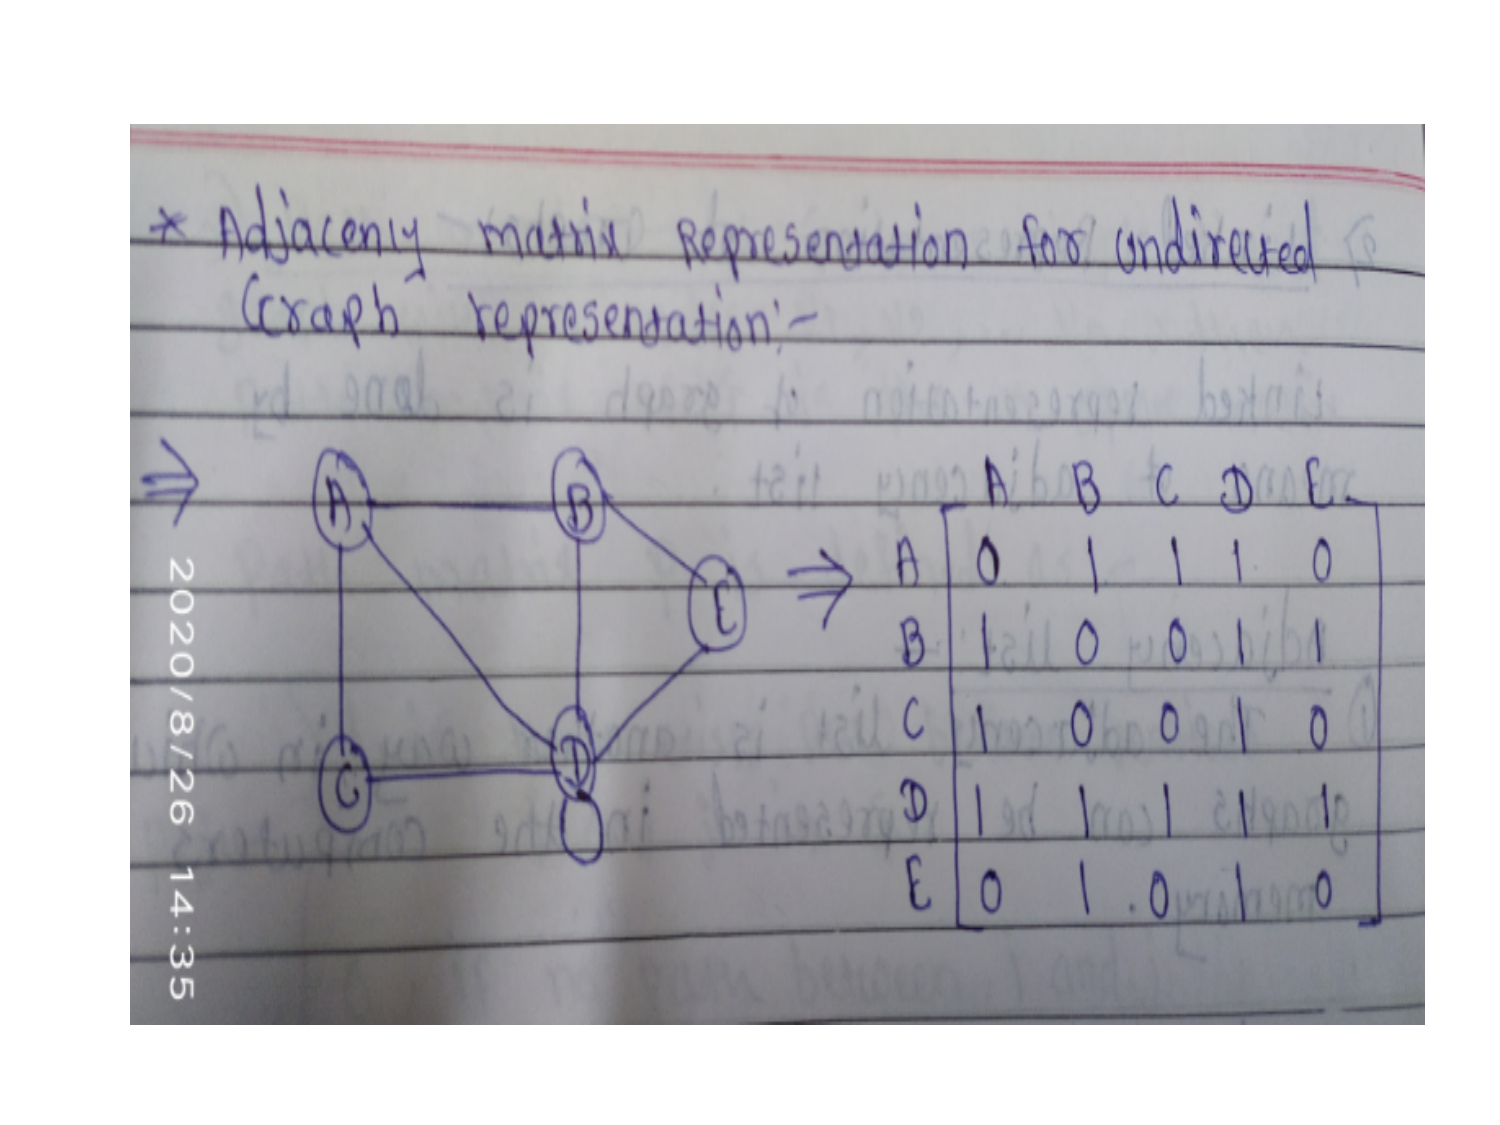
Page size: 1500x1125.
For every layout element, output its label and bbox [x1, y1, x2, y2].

list [130, 124, 1426, 1026]
